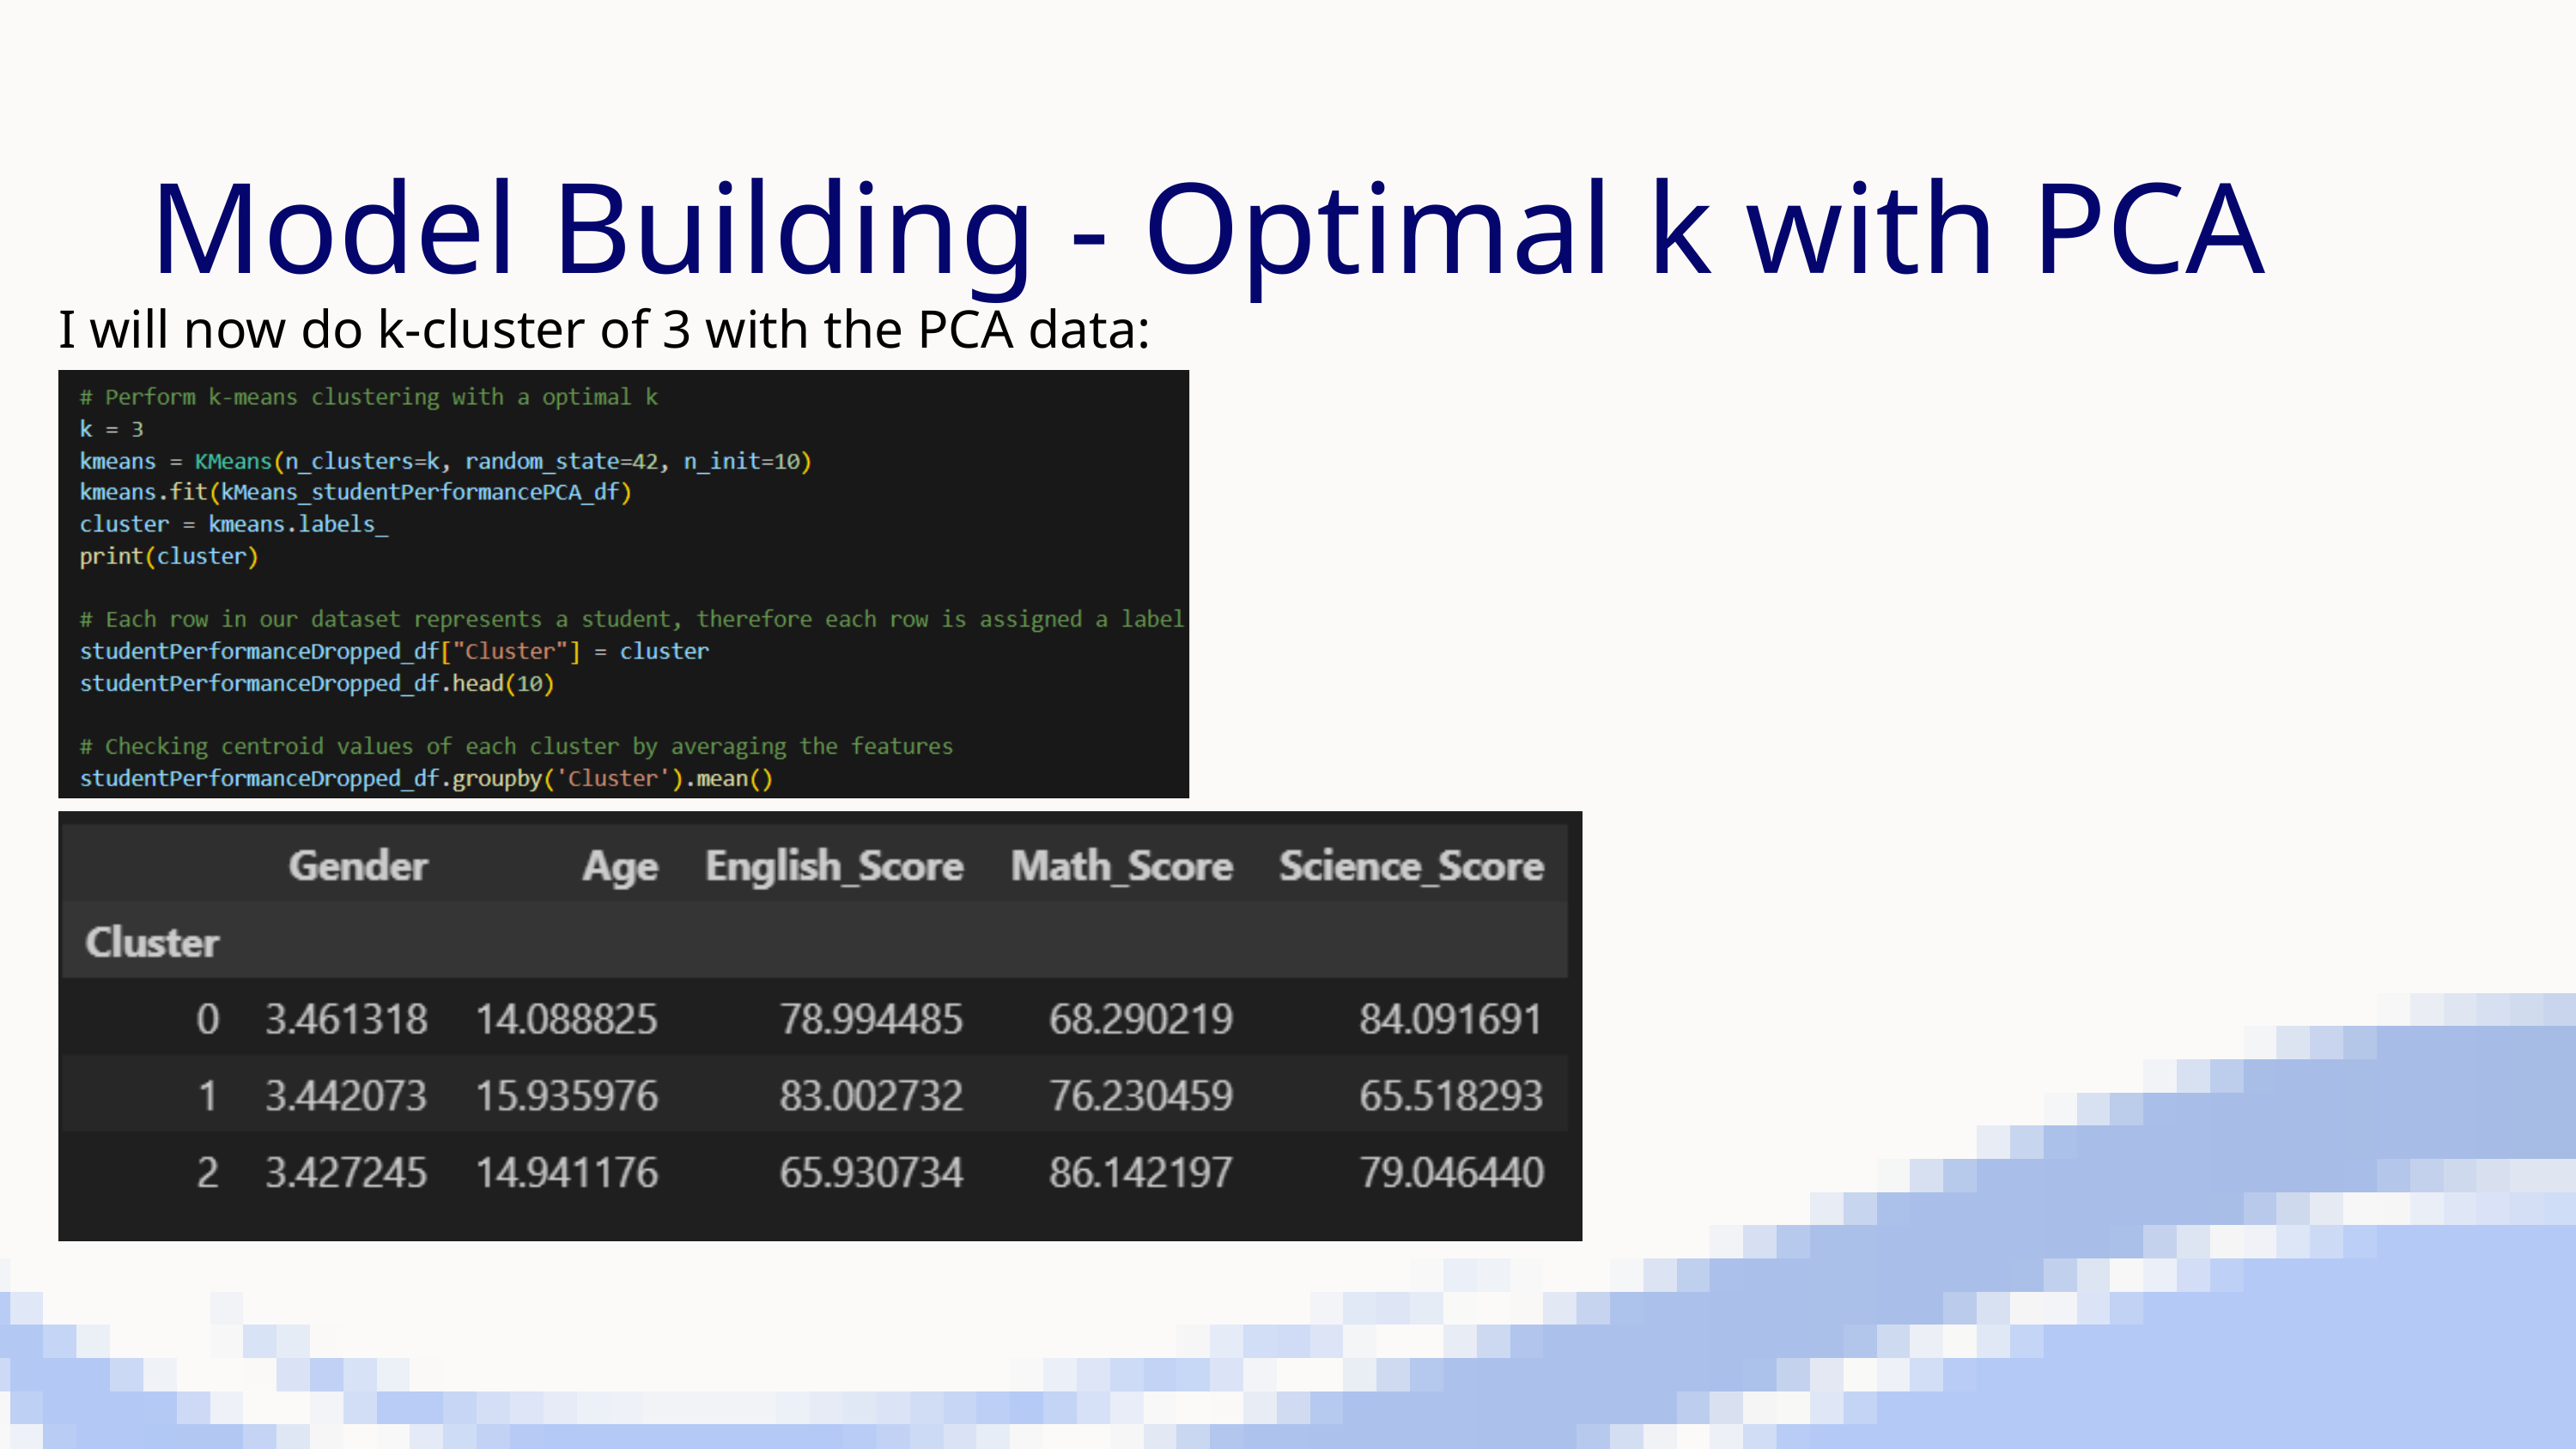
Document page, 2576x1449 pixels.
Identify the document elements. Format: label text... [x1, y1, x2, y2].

text_box [58, 370, 1190, 798]
text_box I will now do k-cluster of 3 with the PCA data: [58, 286, 1480, 359]
text_box [58, 811, 1583, 1241]
text_box Model Building - Optimal k with PCA [149, 123, 2427, 299]
text_box [0, 993, 2576, 1449]
